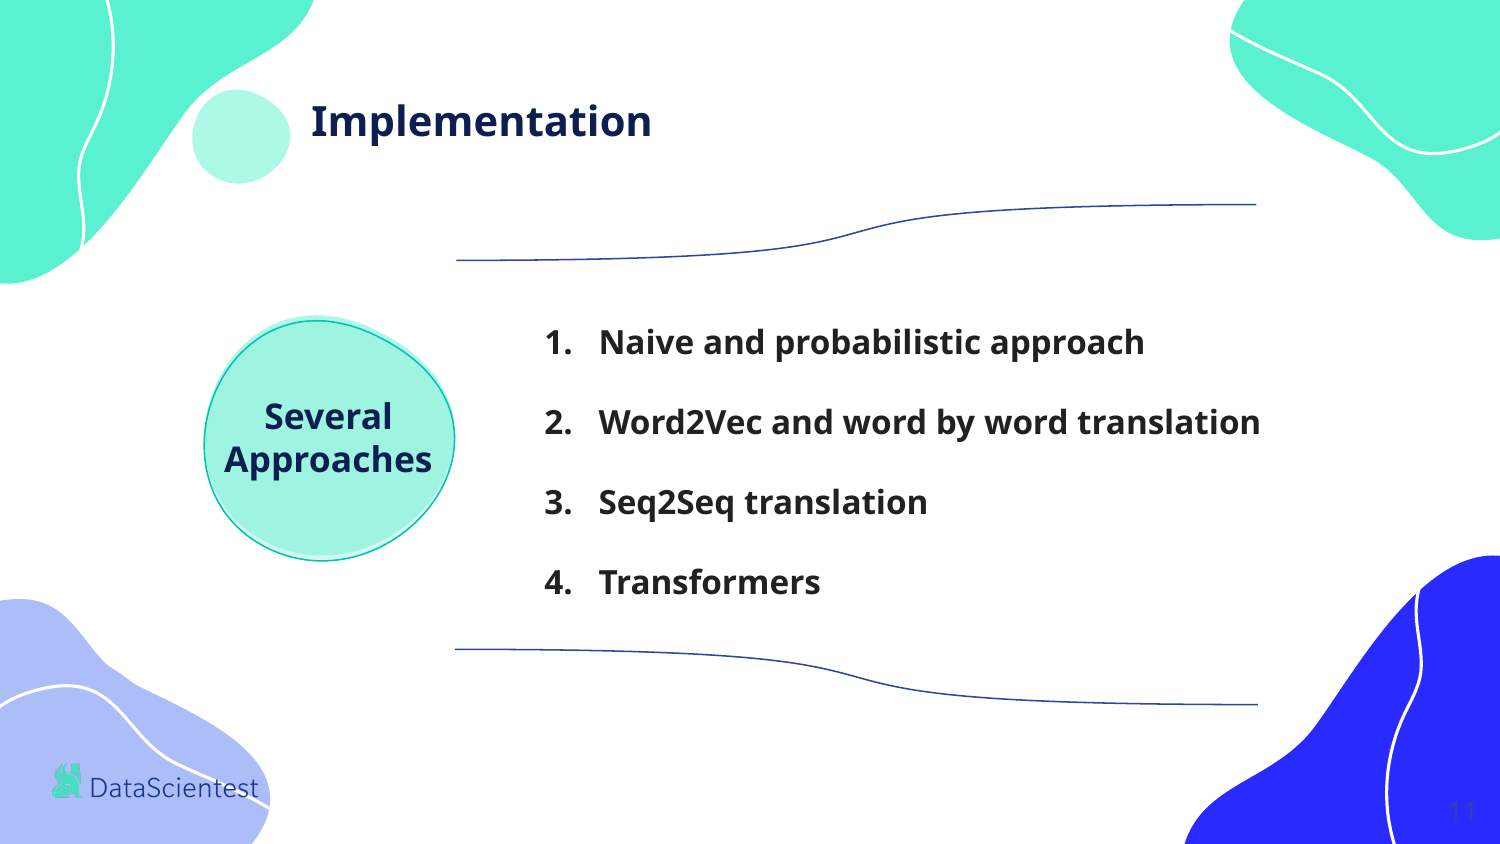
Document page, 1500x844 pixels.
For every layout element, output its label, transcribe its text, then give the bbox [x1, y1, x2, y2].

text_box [454, 649, 1259, 705]
text_box [192, 89, 291, 184]
slide_number ‹#› [1403, 779, 1494, 844]
title Several Approaches [176, 379, 482, 467]
text_box [221, 320, 434, 379]
subtitle Naive and probabilistic approach Word2Vec and word by word translation Seq2Seq translation Transformers [508, 306, 1338, 467]
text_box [455, 204, 1257, 261]
text_box [218, 315, 438, 379]
title Implementation [296, 79, 1152, 167]
text_box [206, 467, 451, 561]
picture [52, 763, 258, 798]
